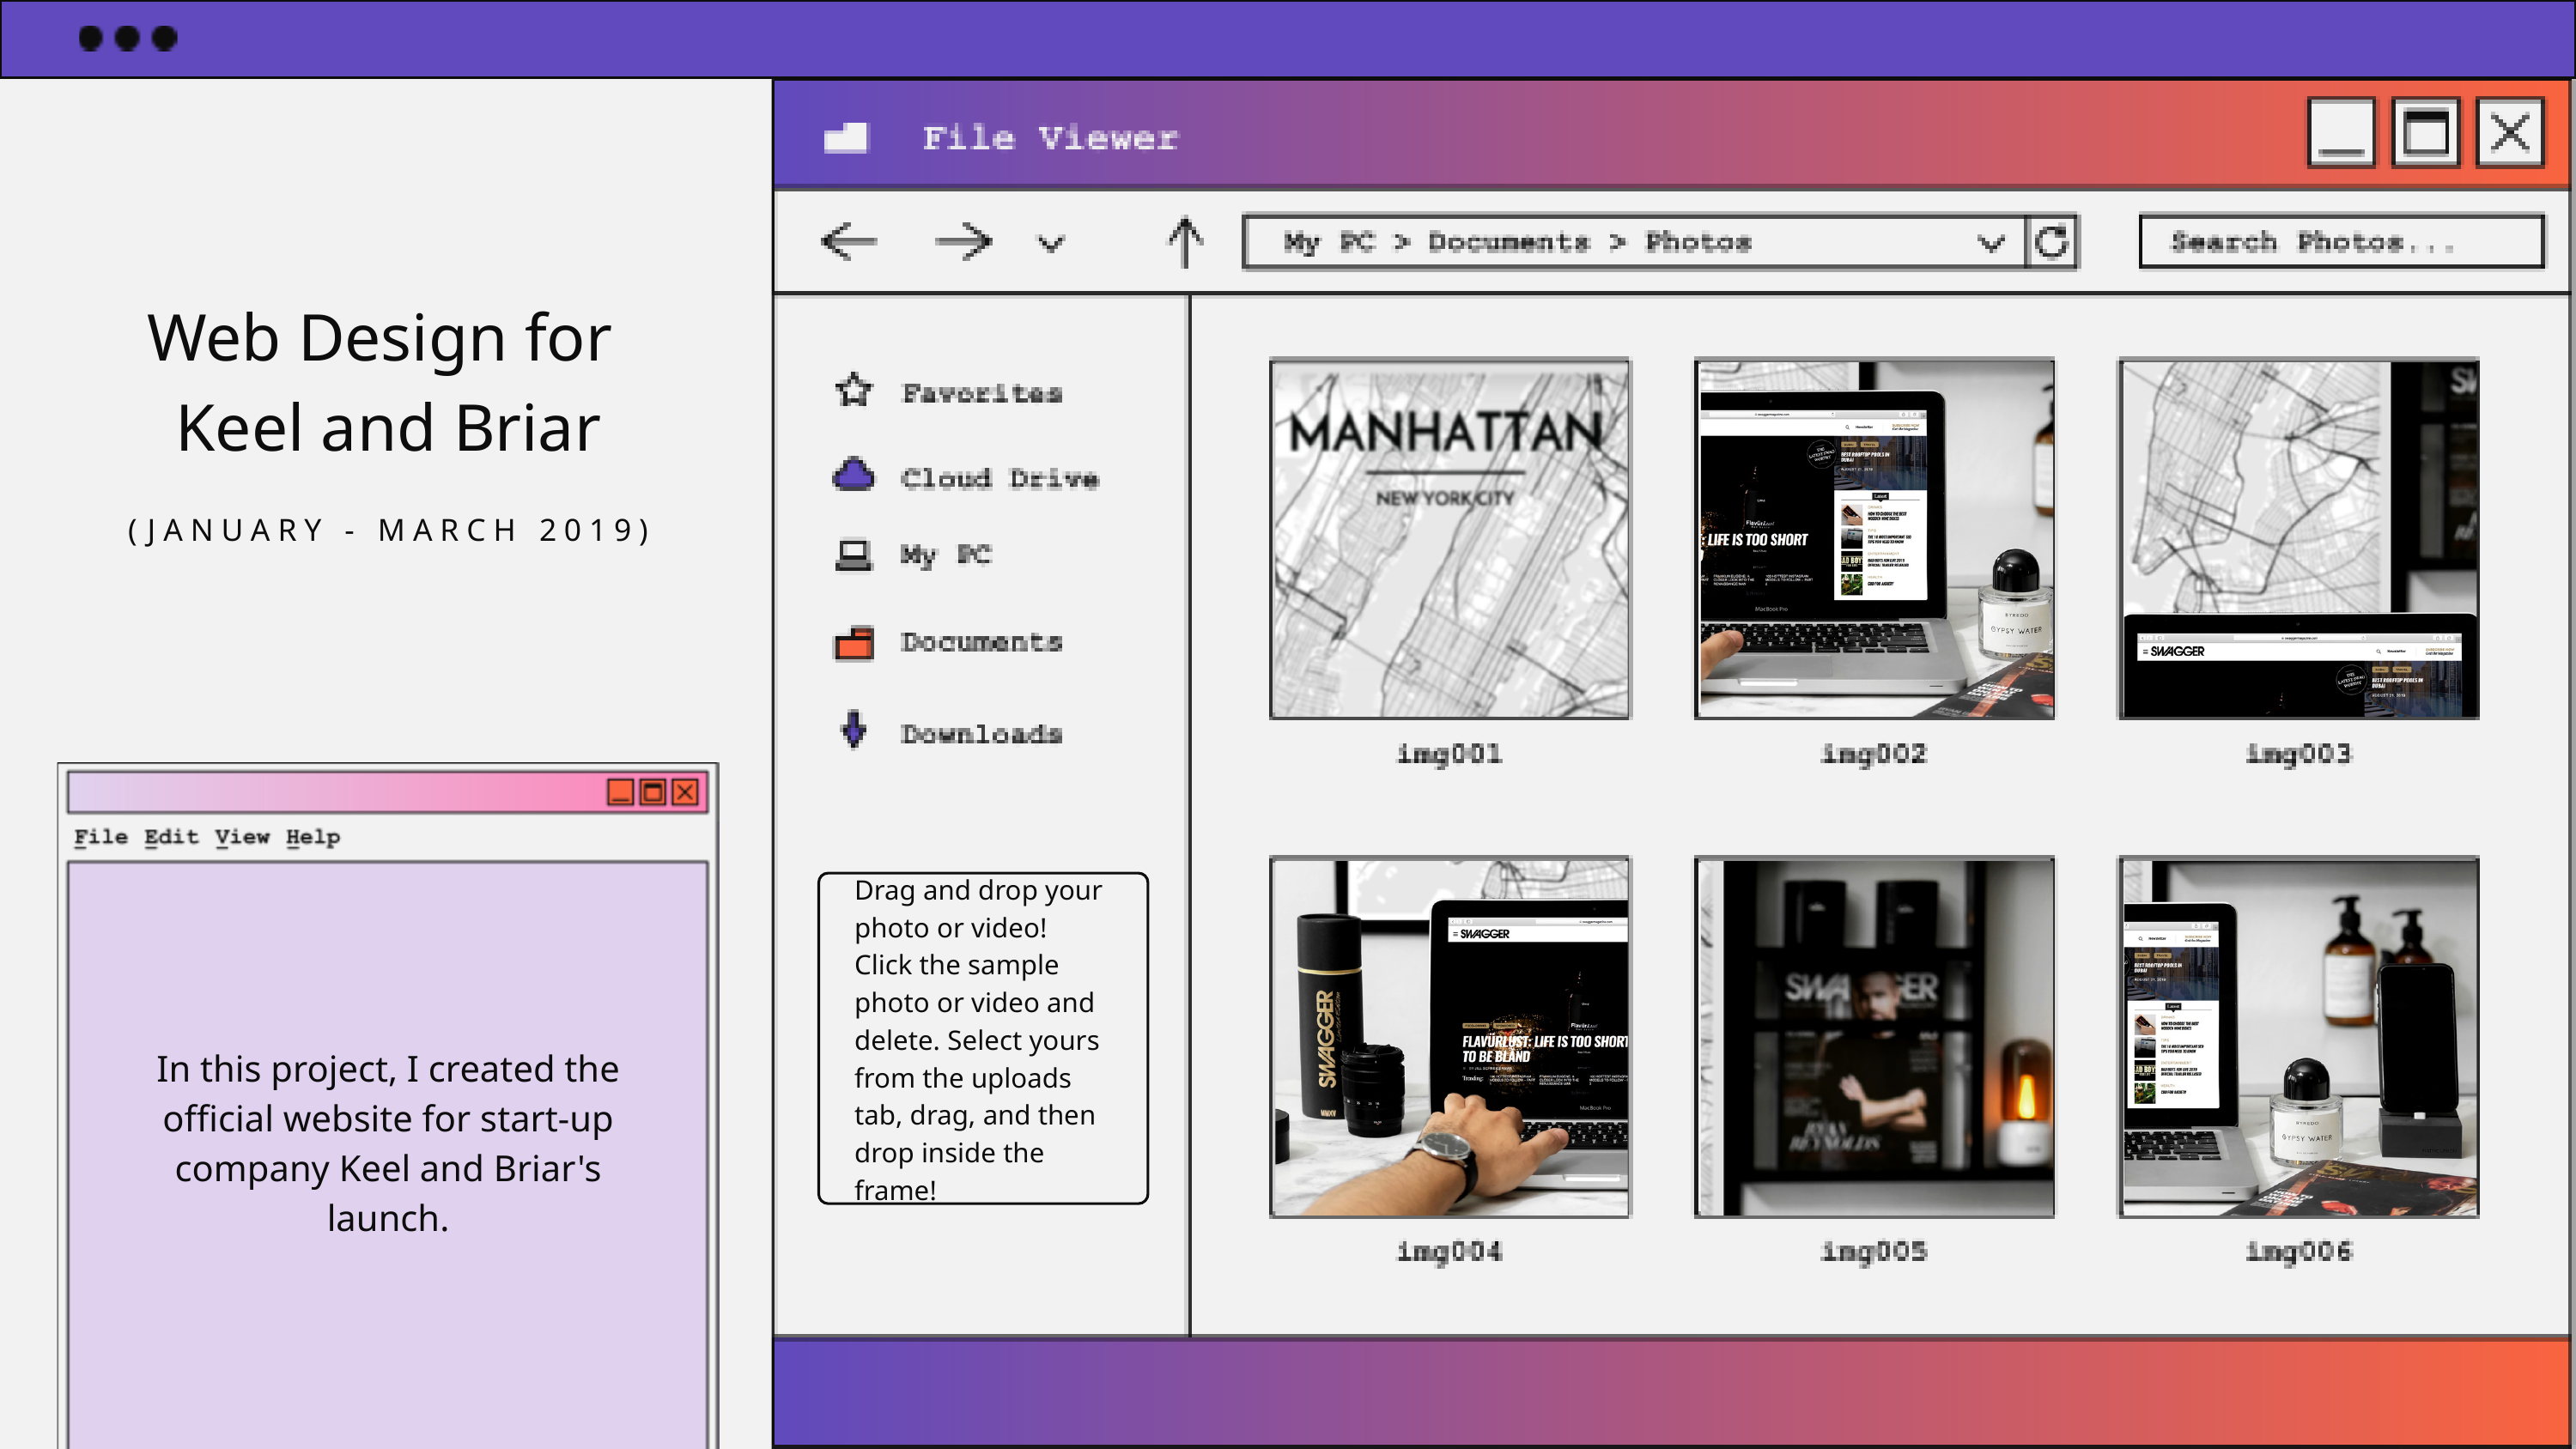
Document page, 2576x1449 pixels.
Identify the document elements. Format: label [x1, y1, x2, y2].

text_box [818, 872, 1149, 1204]
text_box [0, 0, 2576, 78]
text_box [1275, 861, 1628, 1216]
text_box [57, 762, 720, 1449]
text_box [1700, 861, 2054, 1216]
text_box [771, 88, 2576, 1449]
text_box [57, 291, 720, 547]
text_box [2123, 362, 2477, 717]
text_box [1700, 362, 2054, 717]
text_box [1275, 362, 1628, 717]
text_box [2123, 861, 2477, 1216]
